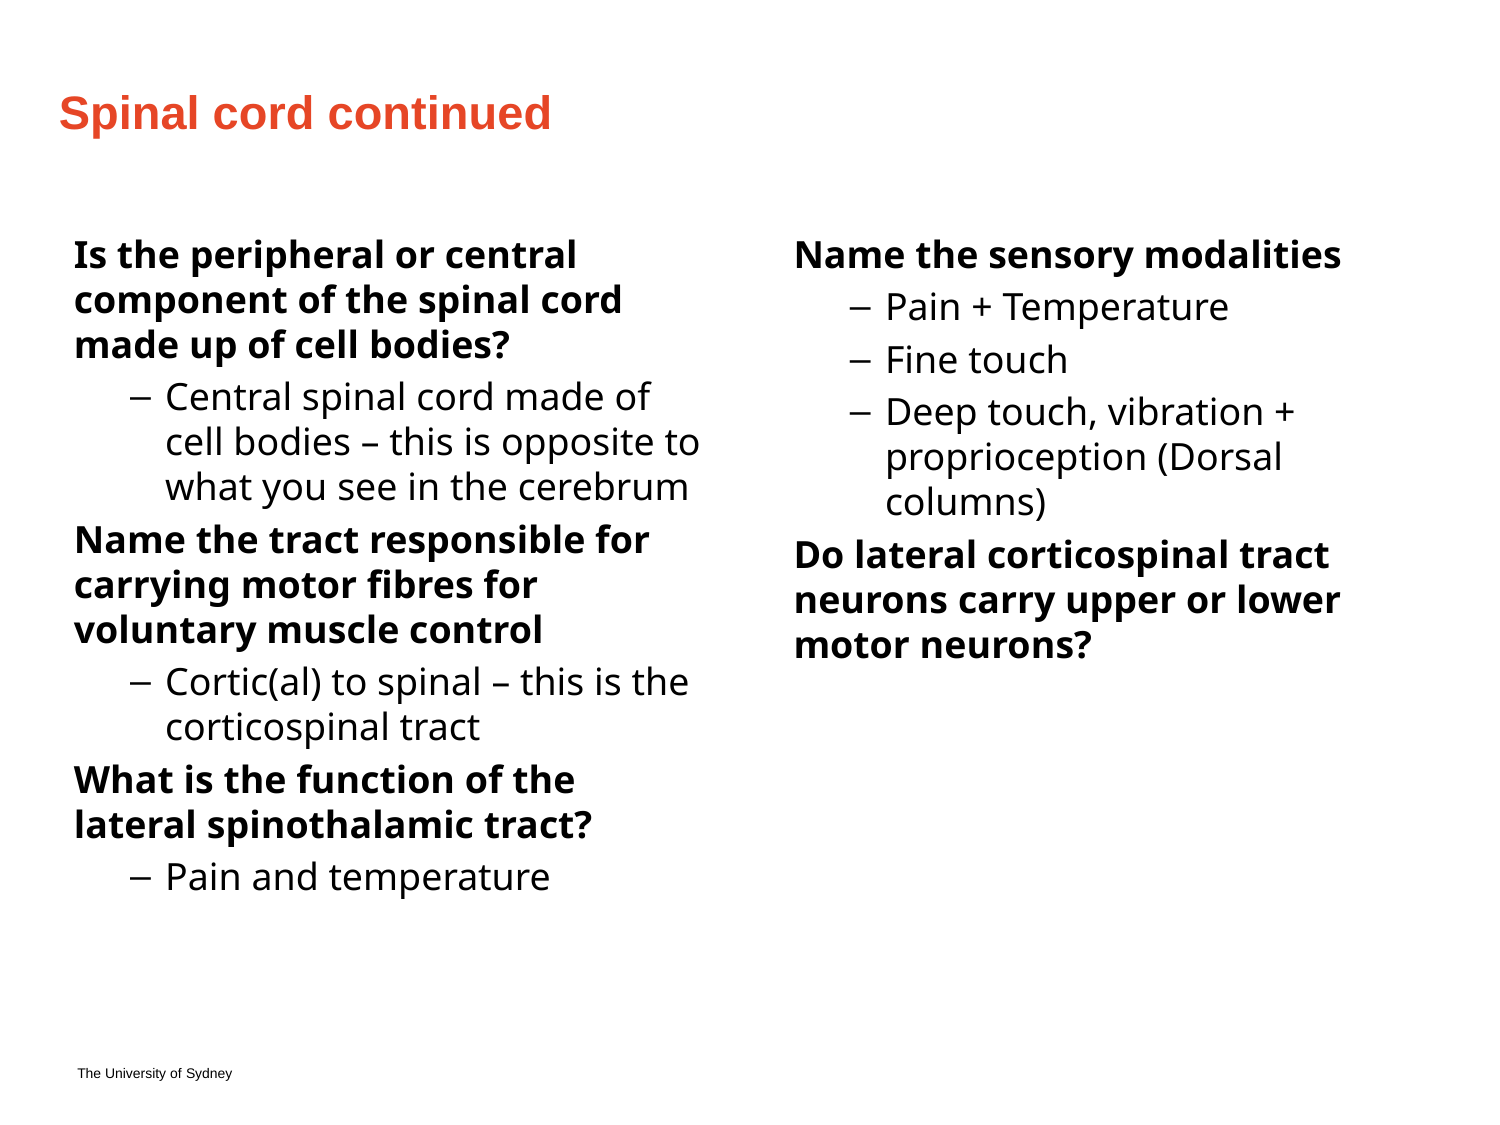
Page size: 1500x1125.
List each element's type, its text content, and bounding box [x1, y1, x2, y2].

list Name the sensory modalities Pain + Temperature Fine touch Deep touch, vibration + proprioception (Dorsal columns) Do lateral corticospinal tract neurons carry upper or lower motor neurons? [778, 223, 1442, 966]
title Spinal cord continued [58, 82, 1442, 189]
list Is the peripheral or central component of the spinal cord made up of cell bodies? Central spinal cord made of cell bodies – this is opposite to what you see in the cerebrum Name the tract responsible for carrying motor fibres for voluntary muscle control Cortic(al) to spinal – this is the corticospinal tract What is the function of the lateral spinothalamic tract? Pain and temperature [58, 223, 722, 966]
